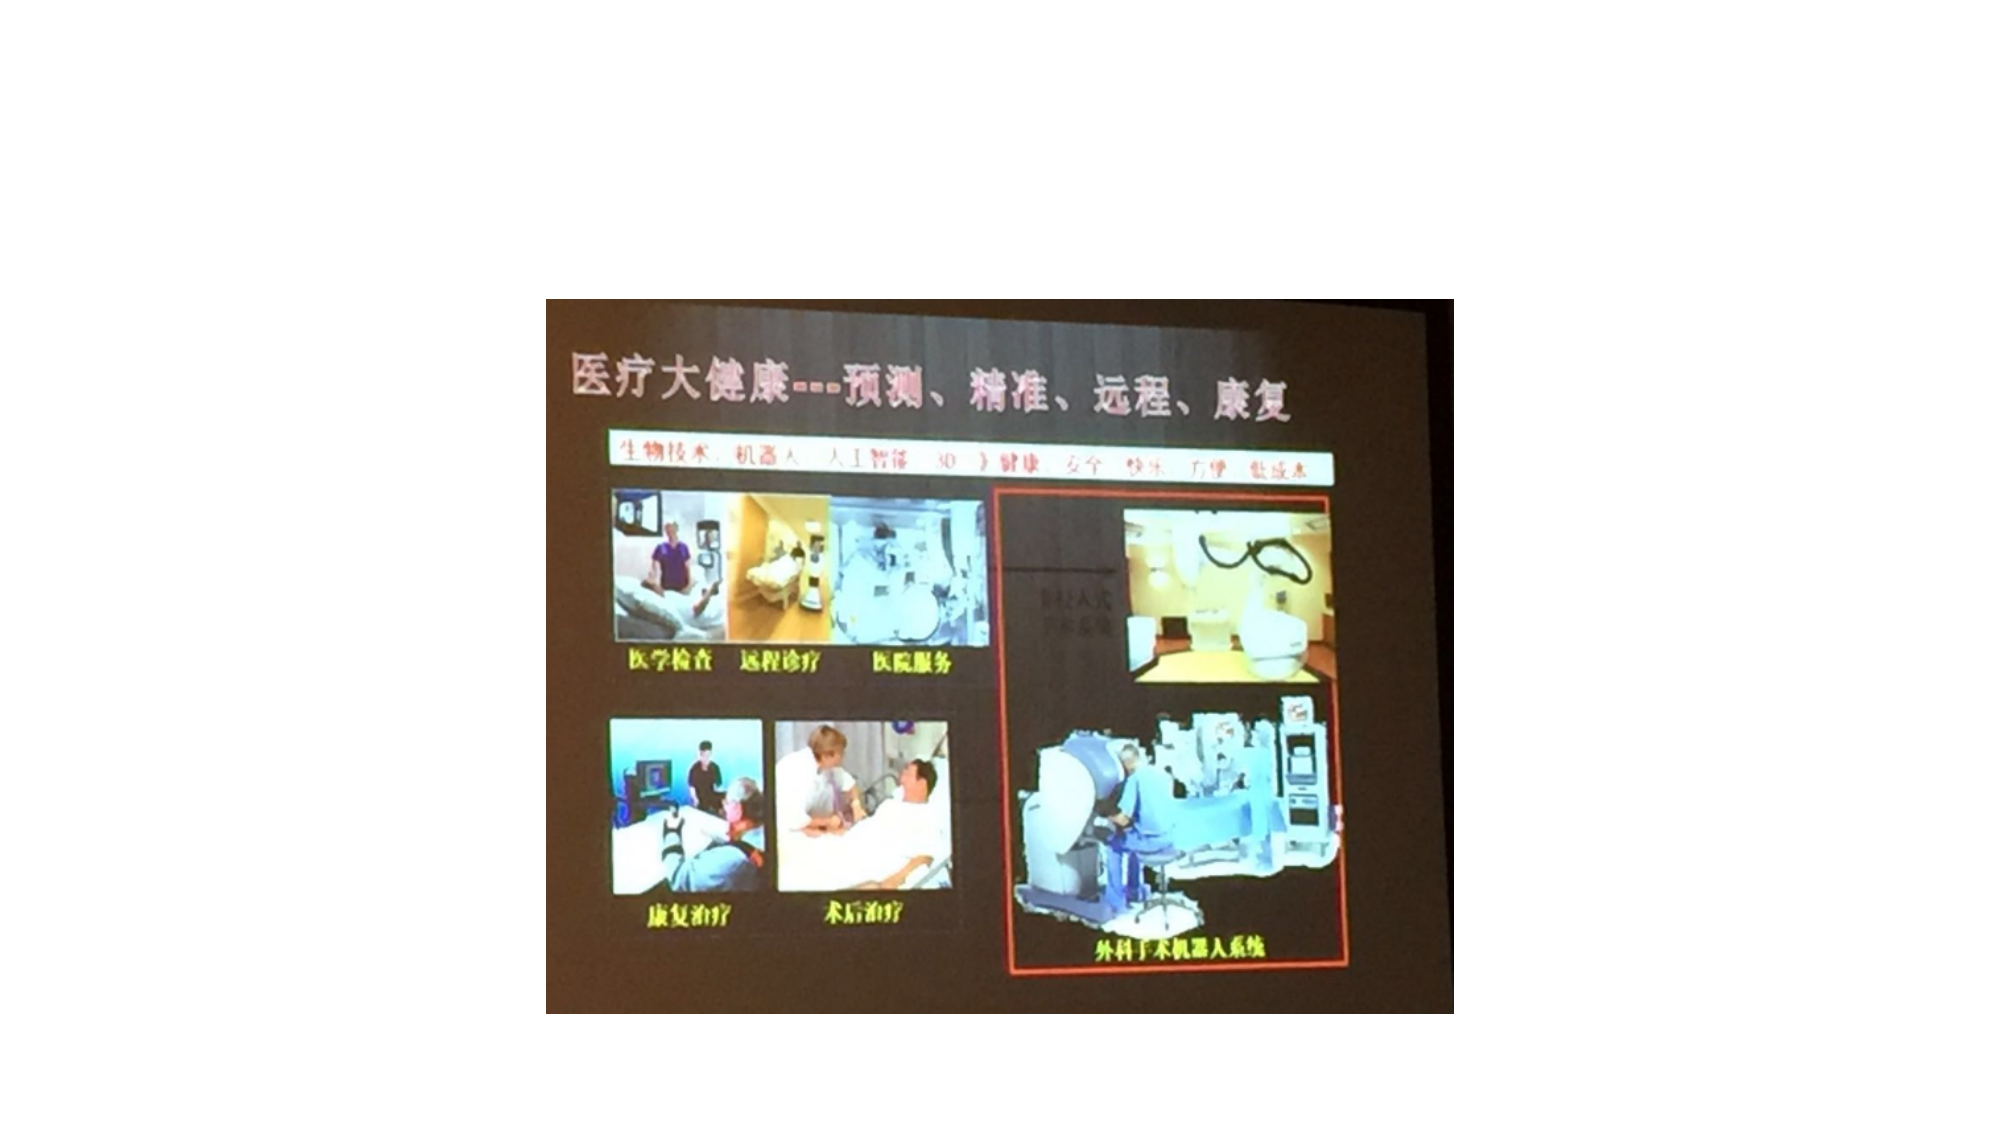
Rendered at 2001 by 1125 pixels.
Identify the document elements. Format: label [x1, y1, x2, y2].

list [546, 299, 1454, 1014]
